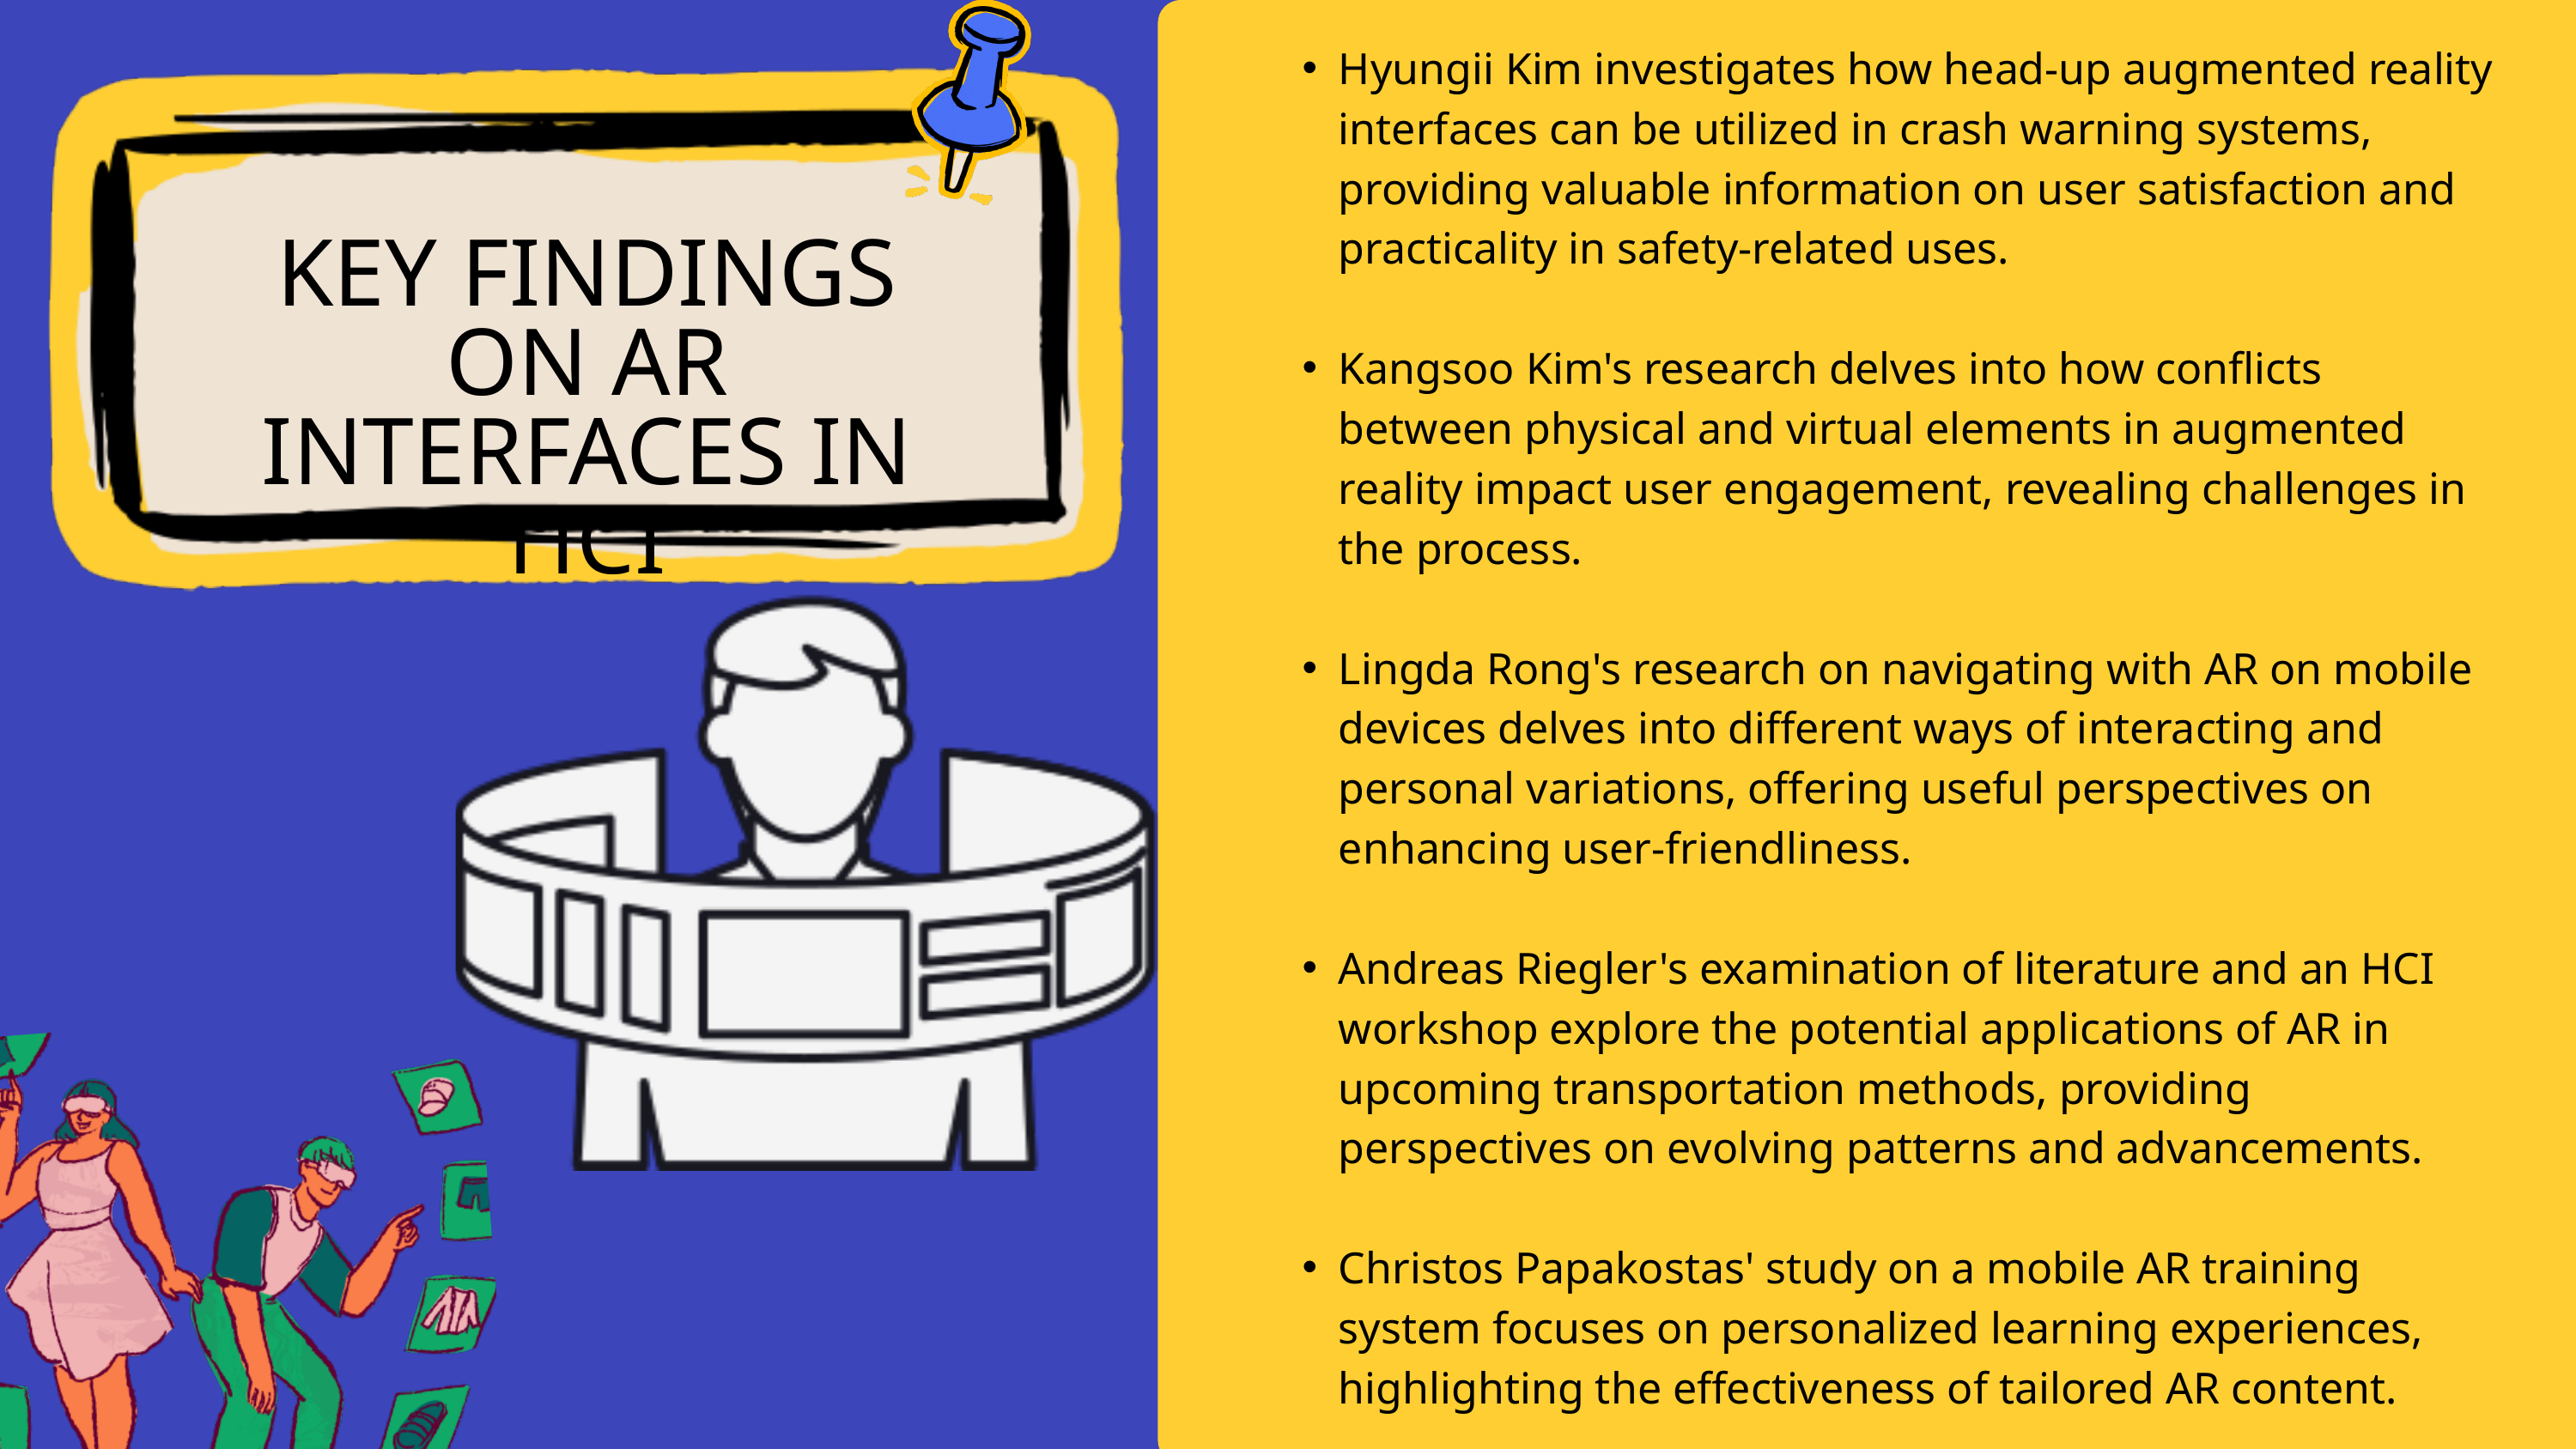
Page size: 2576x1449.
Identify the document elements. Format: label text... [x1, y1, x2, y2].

text_box KEY FINDINGS ON AR INTERFACES IN HCI [206, 234, 969, 593]
text_box [48, 66, 1127, 591]
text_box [1157, 0, 2576, 1449]
text_box [0, 1001, 508, 1449]
text_box [455, 591, 1153, 1171]
text_box [904, 0, 1031, 205]
